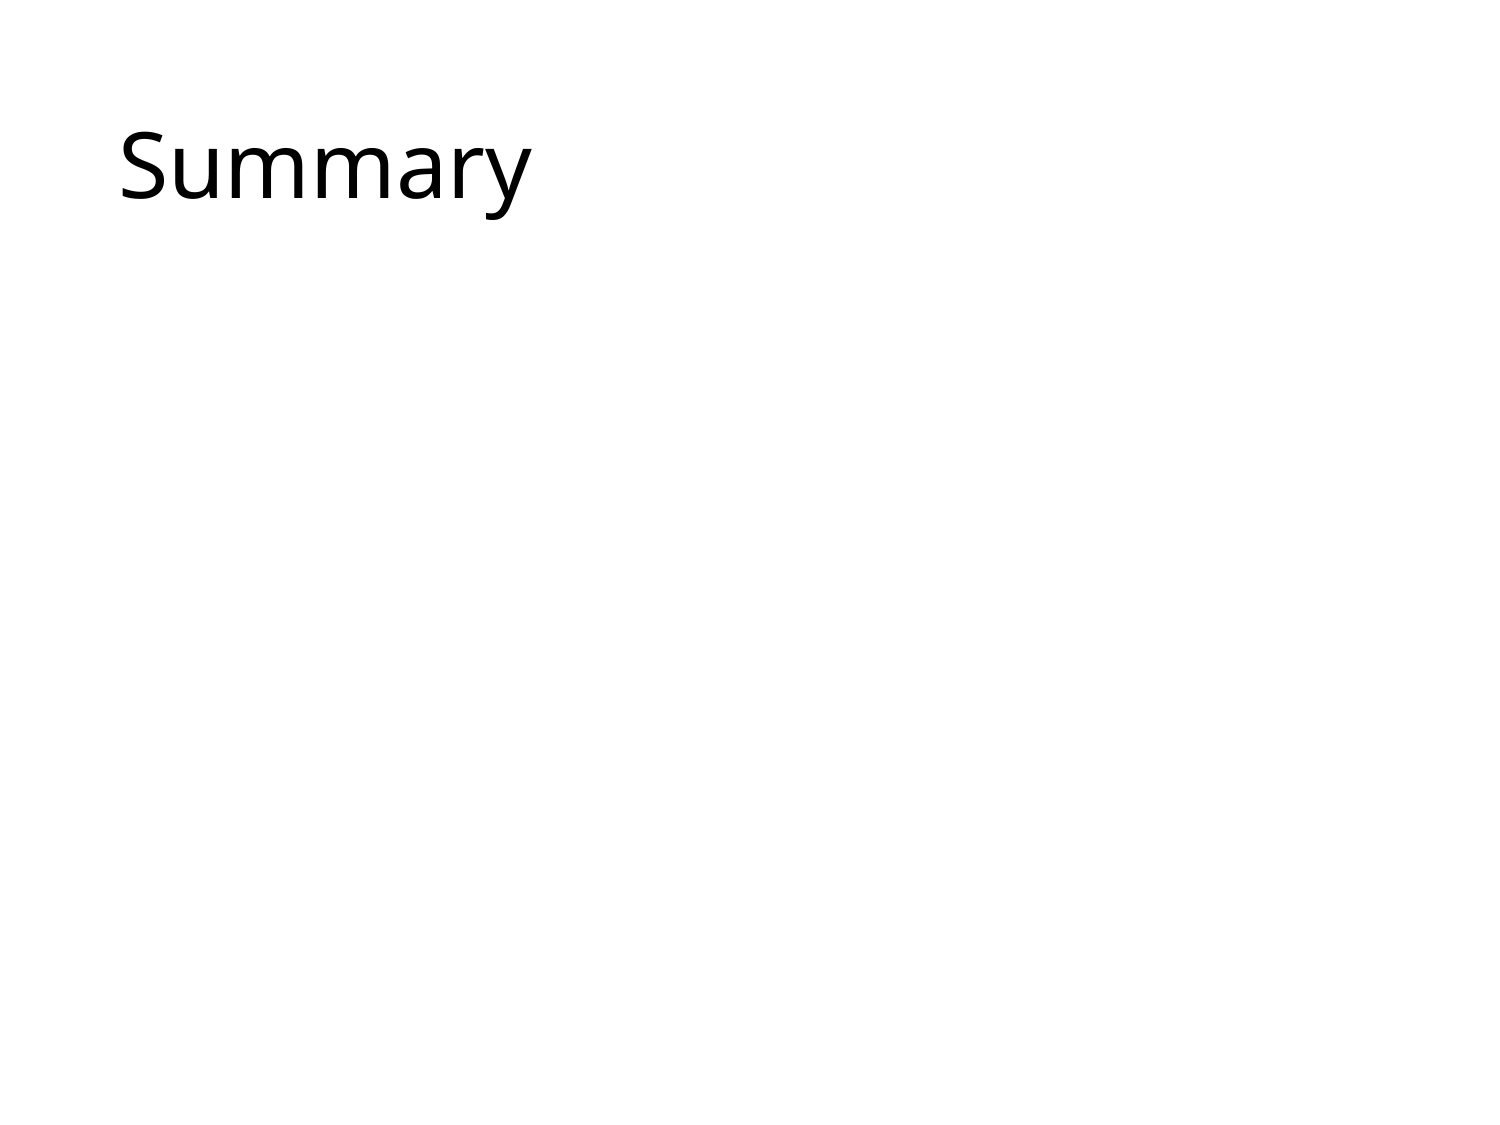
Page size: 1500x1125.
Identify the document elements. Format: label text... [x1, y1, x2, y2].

title Summary [103, 59, 1397, 278]
